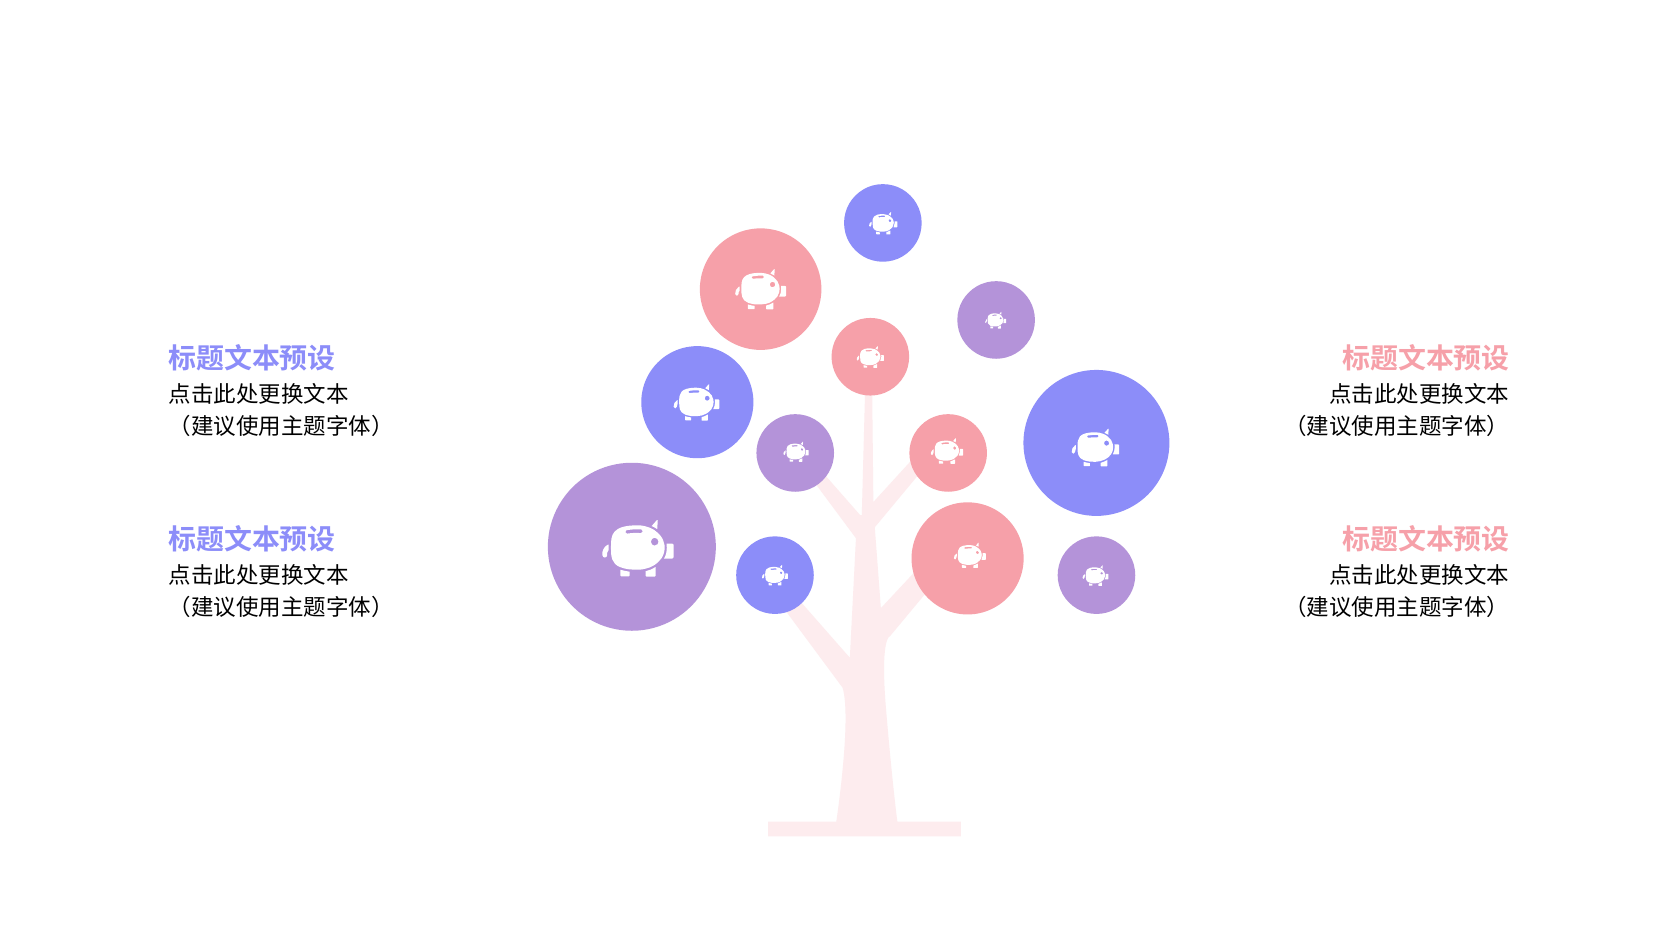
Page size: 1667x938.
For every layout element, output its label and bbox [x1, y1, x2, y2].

text_box [156, 184, 1521, 837]
